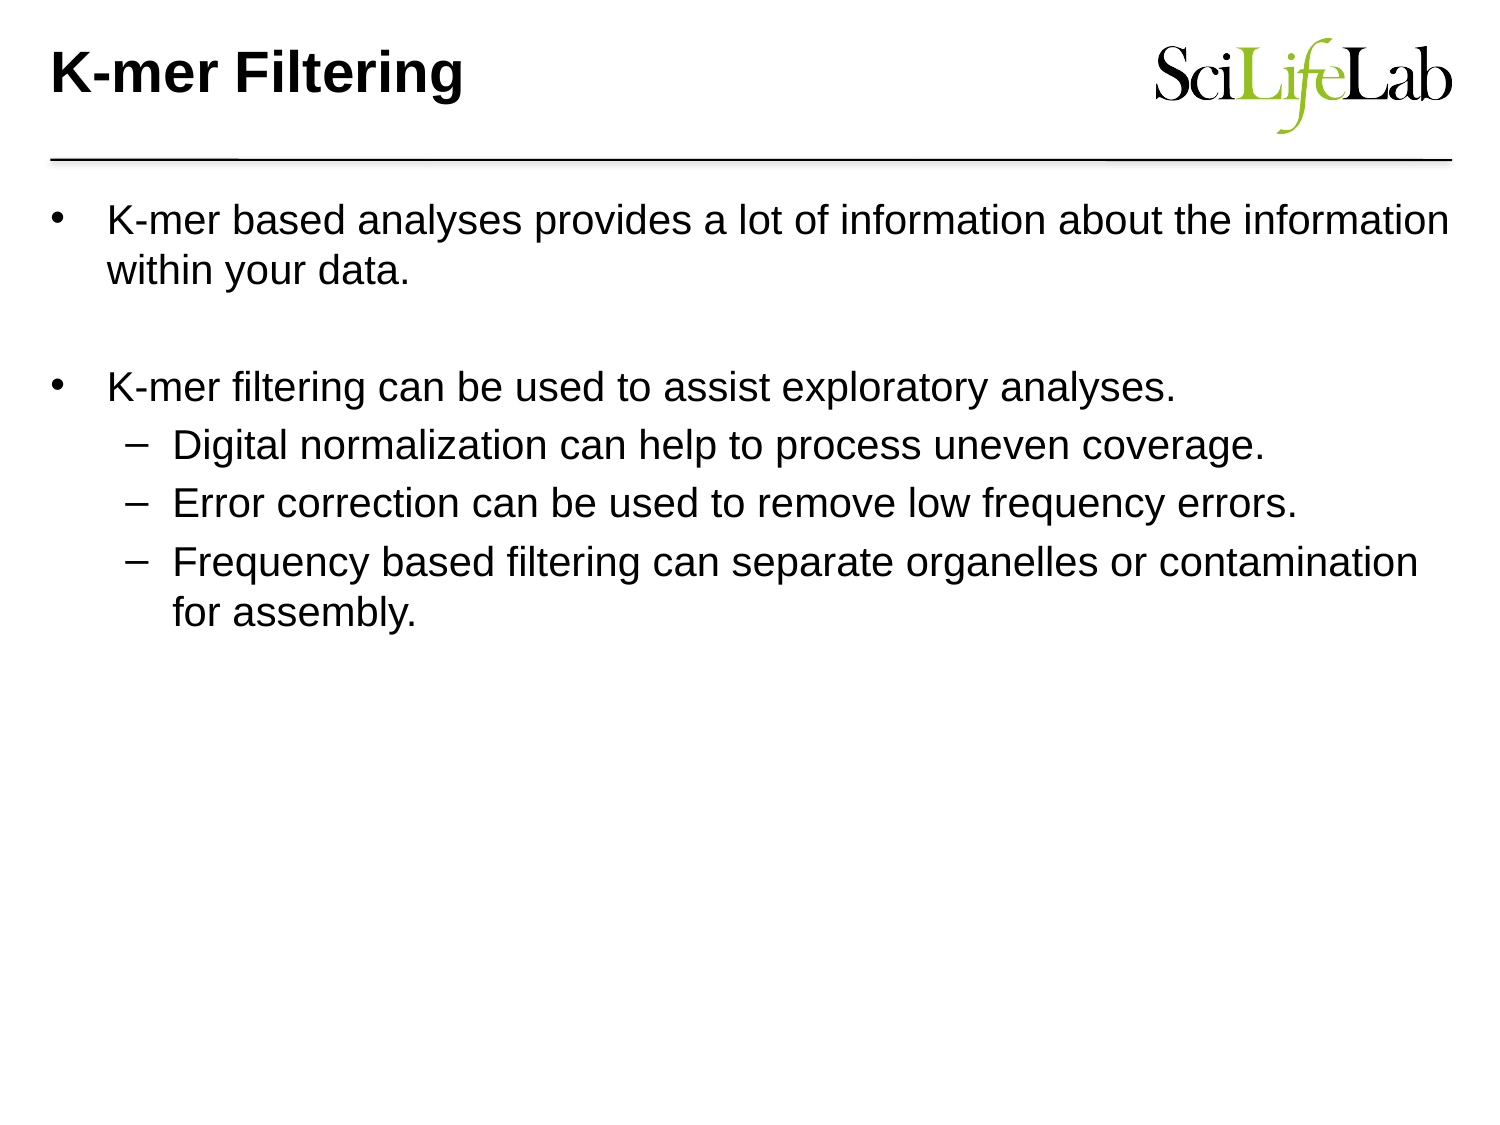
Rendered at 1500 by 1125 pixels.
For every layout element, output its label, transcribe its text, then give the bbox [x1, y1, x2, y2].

title K-mer Filtering [50, 34, 1452, 139]
list K-mer based analyses provides a lot of information about the information within your data. K-mer filtering can be used to assist exploratory analyses. Digital normalization can help to process uneven coverage. Error correction can be used to remove low frequency errors. Frequency based filtering can separate organelles or contamination for assembly. [50, 192, 1452, 1005]
